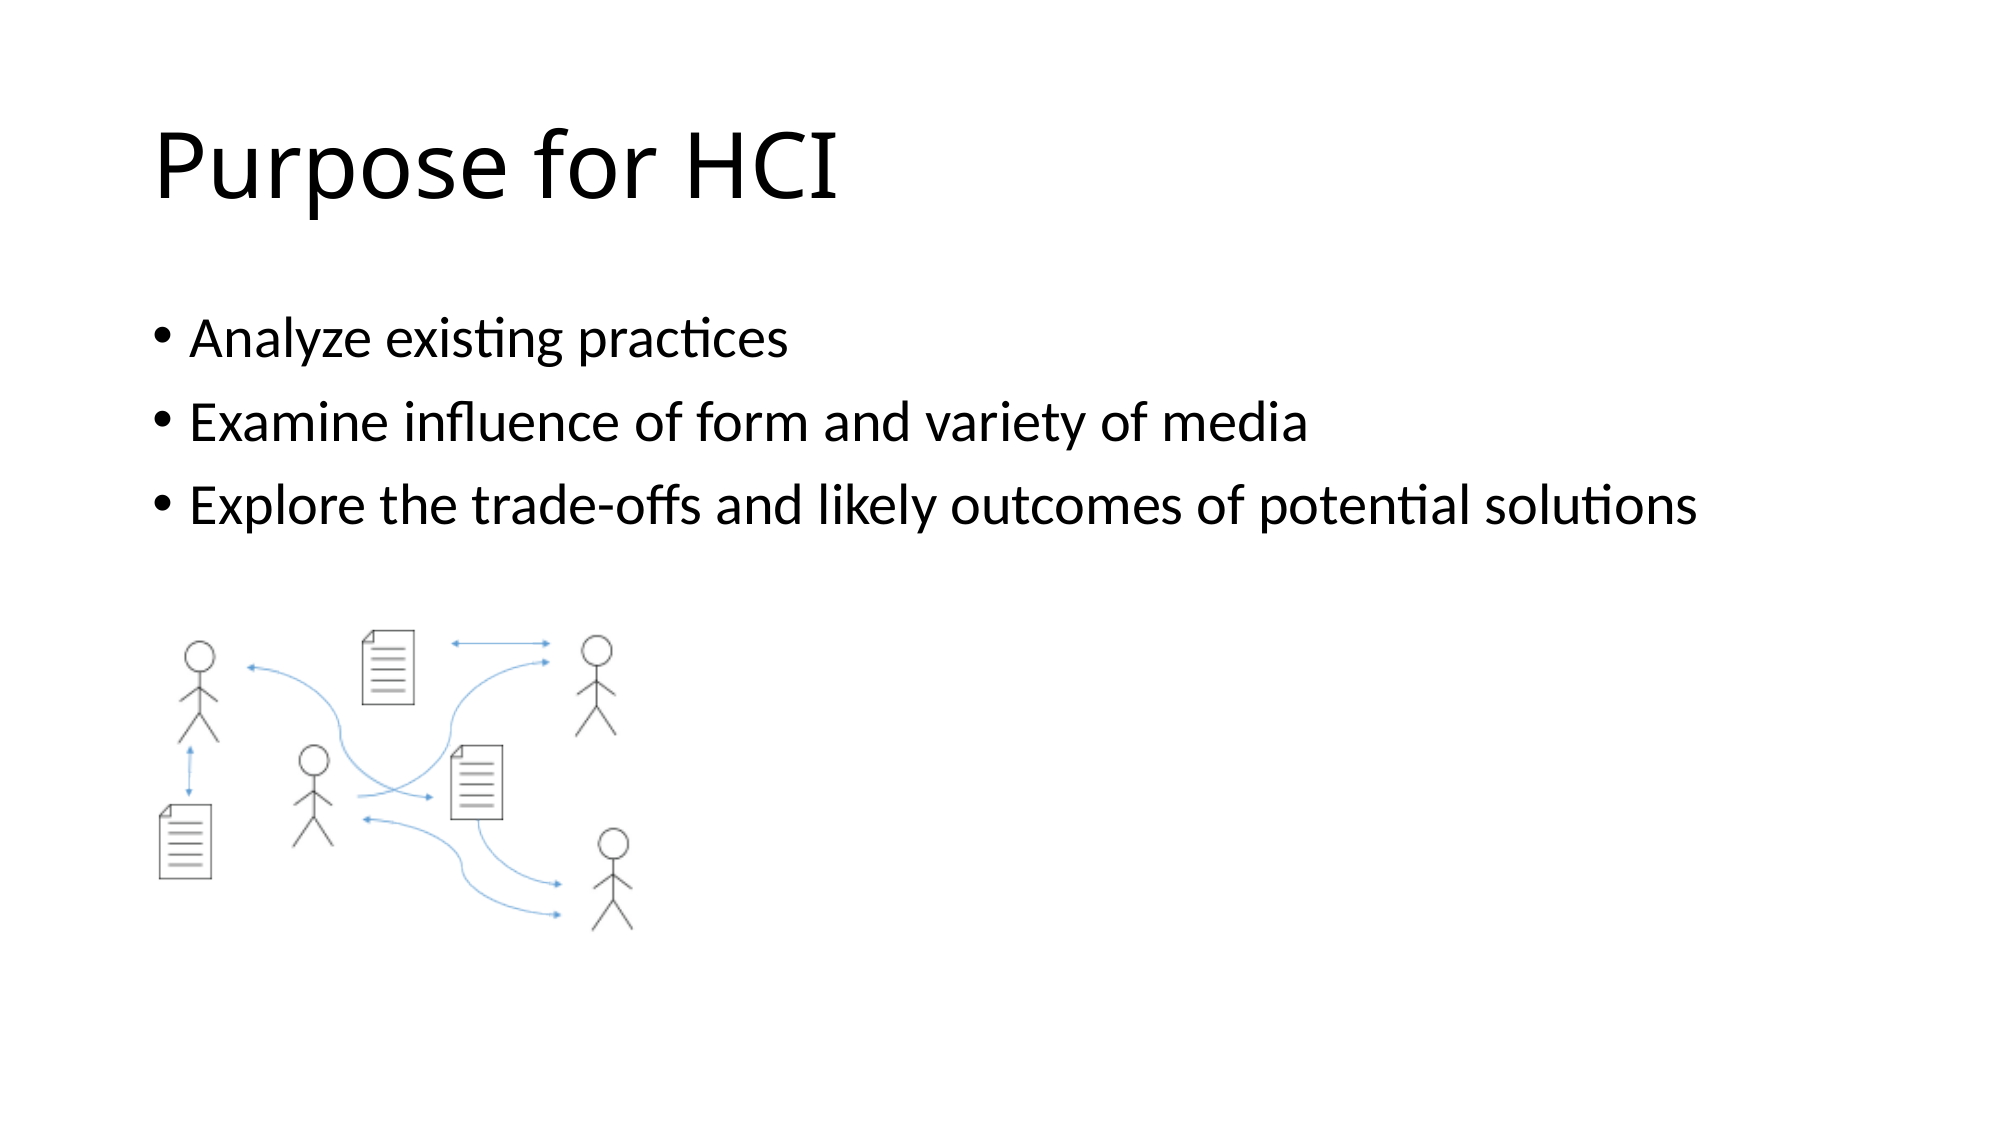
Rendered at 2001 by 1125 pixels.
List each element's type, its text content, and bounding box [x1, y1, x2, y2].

picture [137, 617, 688, 954]
list Analyze existing practices Examine influence of form and variety of media Explore the trade-offs and likely outcomes of potential solutions [137, 299, 1863, 1014]
title Purpose for HCI [137, 59, 1863, 278]
